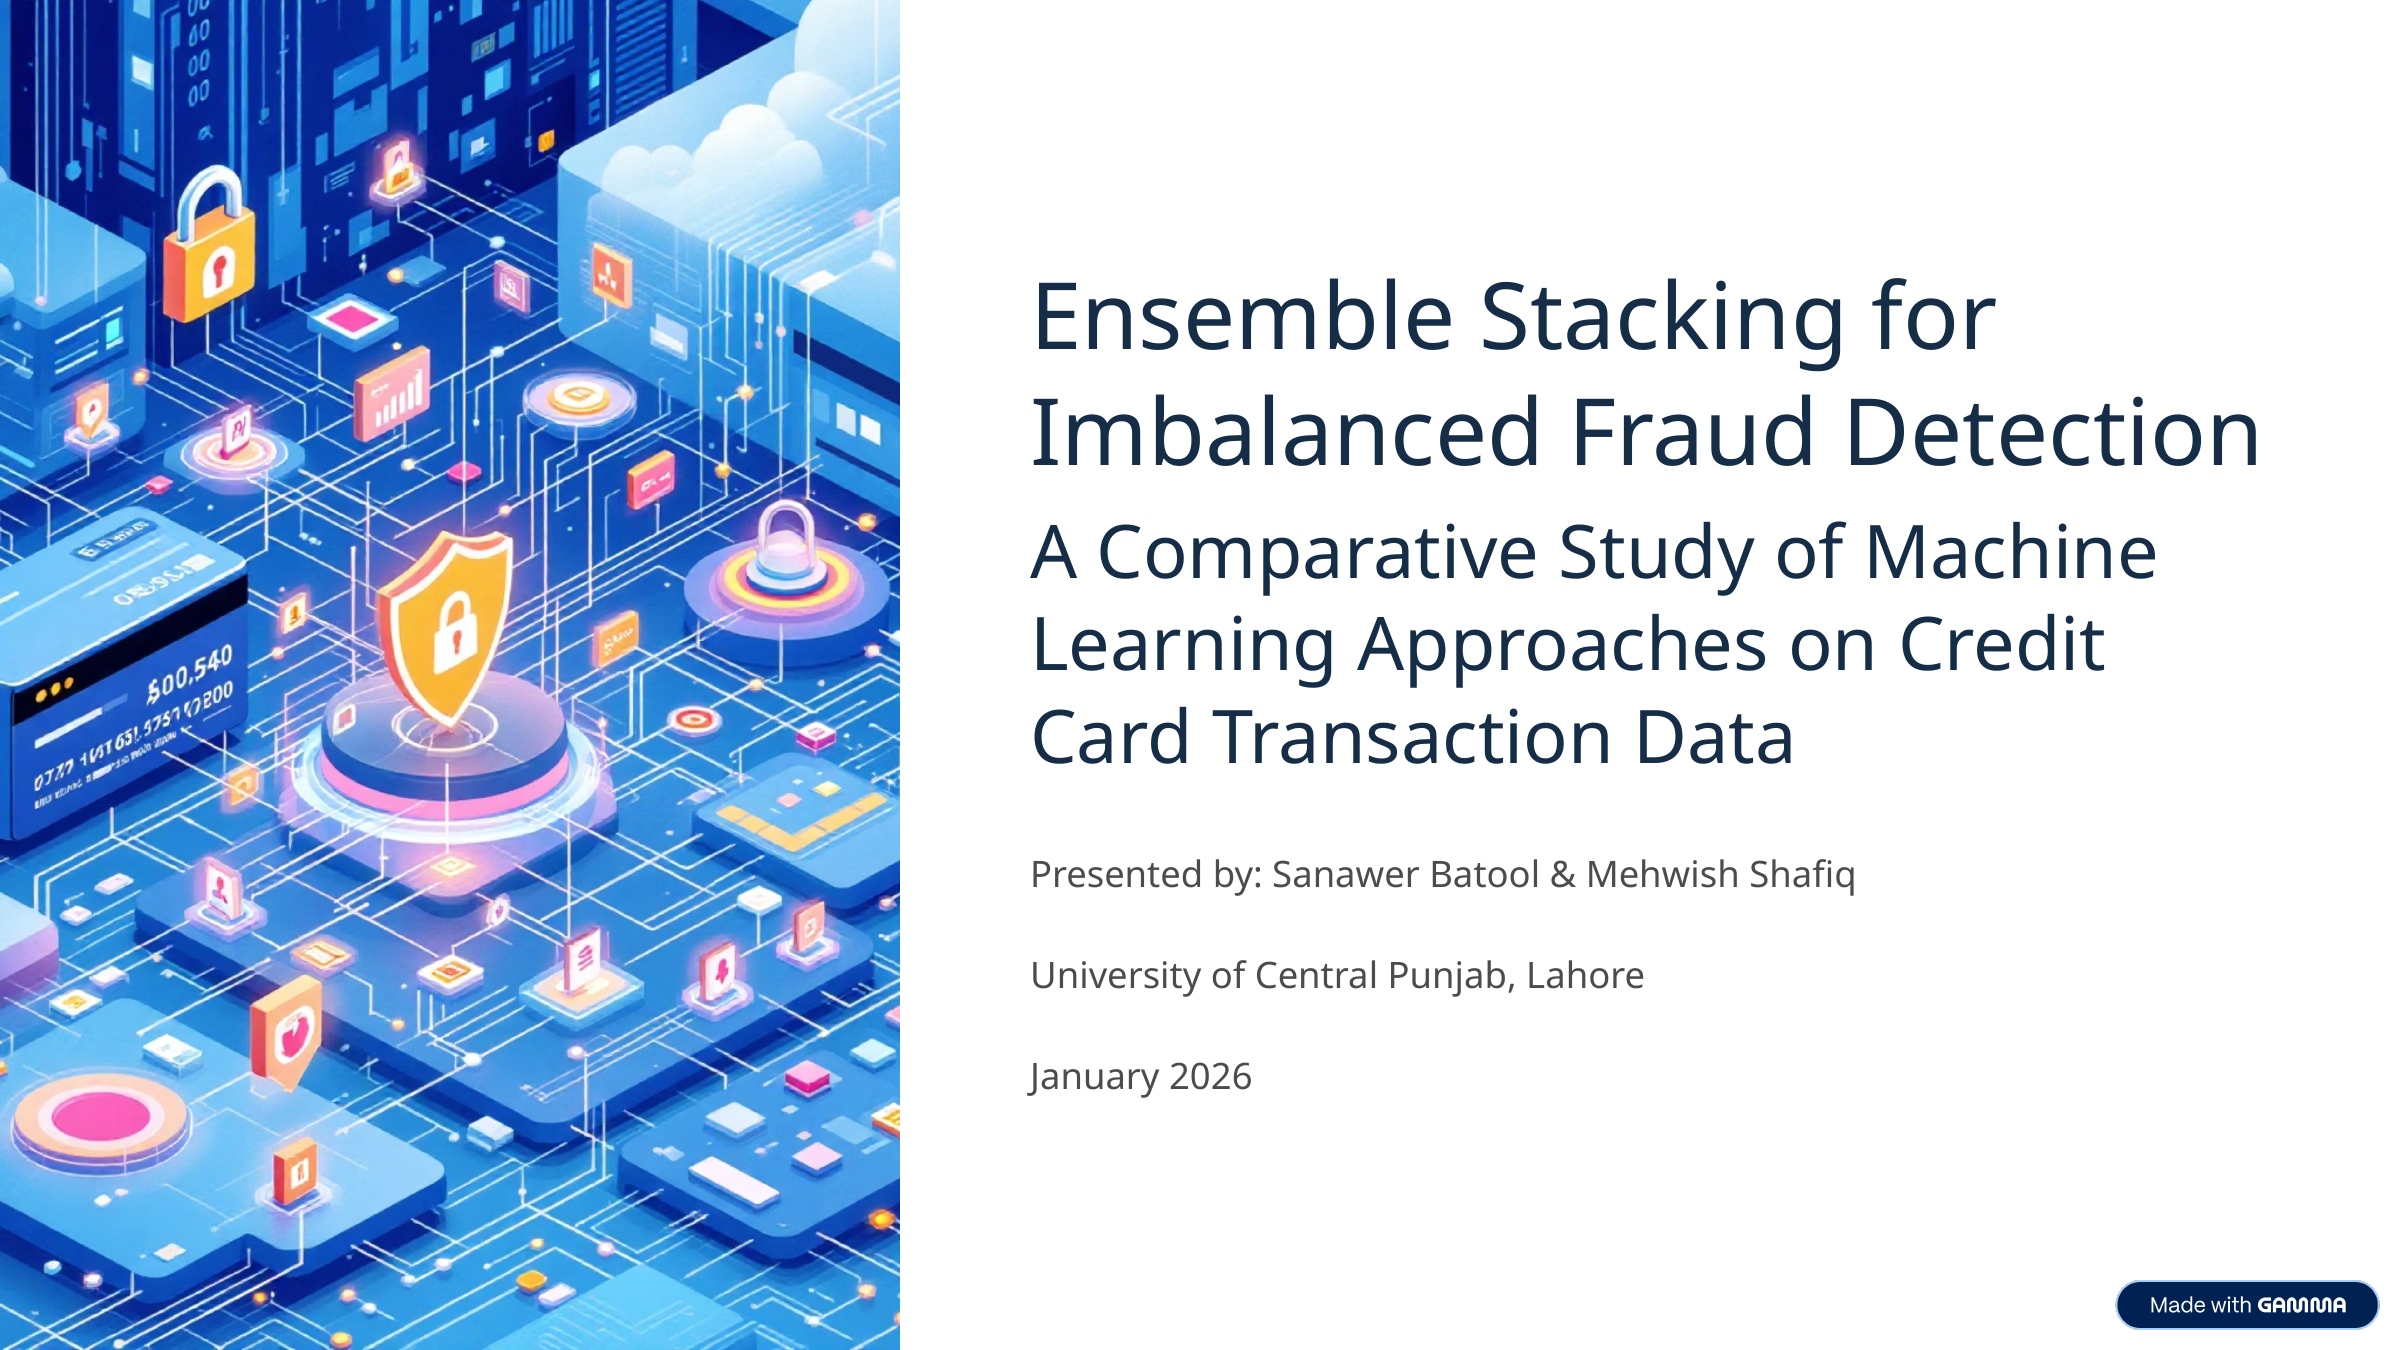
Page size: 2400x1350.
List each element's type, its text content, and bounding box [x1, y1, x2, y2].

text_box Ensemble Stacking for Imbalanced Fraud Detection [1030, 252, 2270, 486]
picture [0, 0, 900, 1350]
text_box A Comparative Study of Machine Learning Approaches on Credit Card Transaction Data [1030, 500, 2270, 780]
picture [2106, 1271, 2389, 1339]
text_box January 2026 [1030, 1037, 2270, 1098]
text_box Presented by: Sanawer Batool & Mehwish Shafiq [1030, 834, 2270, 895]
text_box University of Central Punjab, Lahore [1030, 936, 2270, 996]
